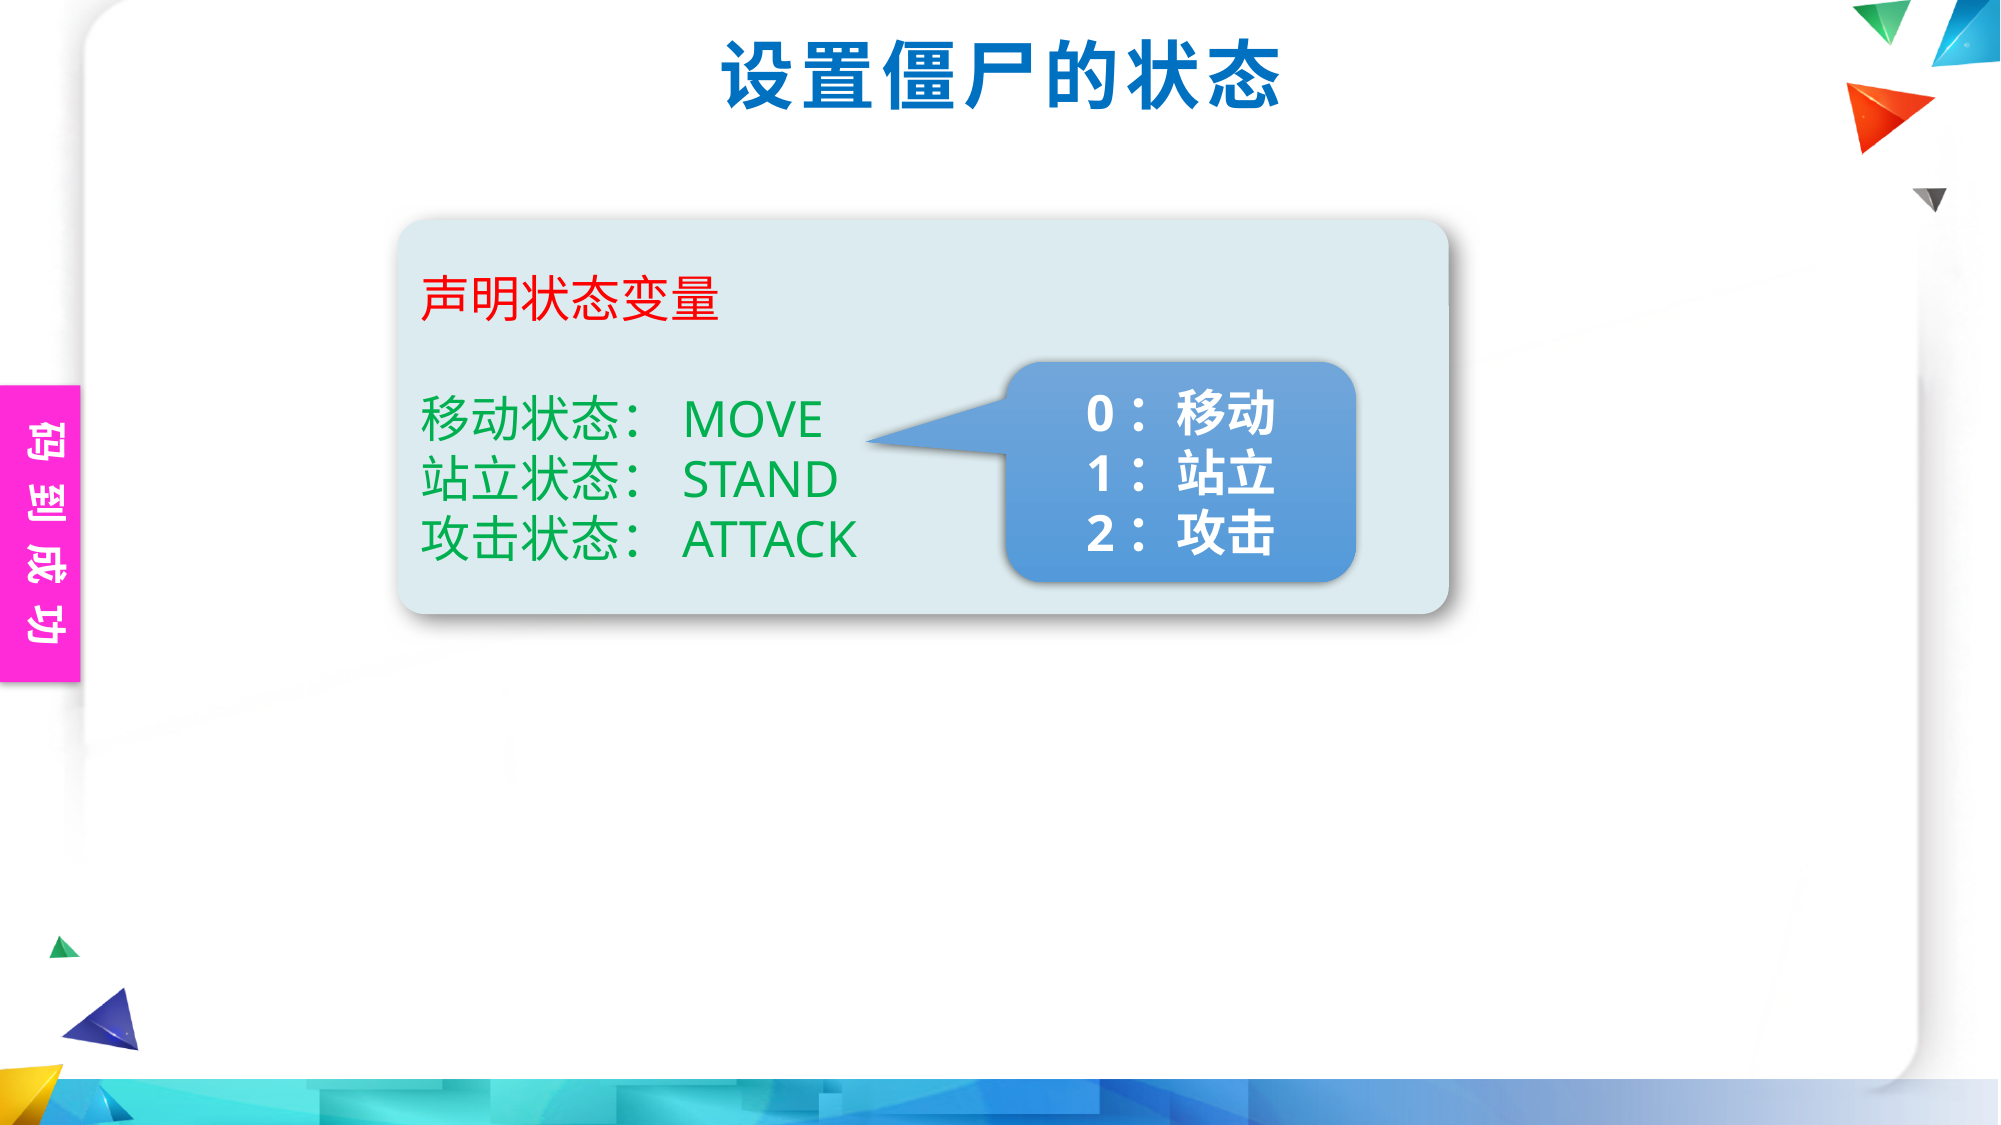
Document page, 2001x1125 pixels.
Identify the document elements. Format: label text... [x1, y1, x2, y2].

text_box 0：移动 1：站立 2：攻击 [866, 361, 1356, 583]
text_box 声明状态变量 移动状态：MOVE 站立状态：STAND 攻击状态：ATTACK [397, 219, 1449, 615]
text_box 设置僵尸的状态 [704, 21, 1298, 126]
picture [0, 0, 2001, 1125]
